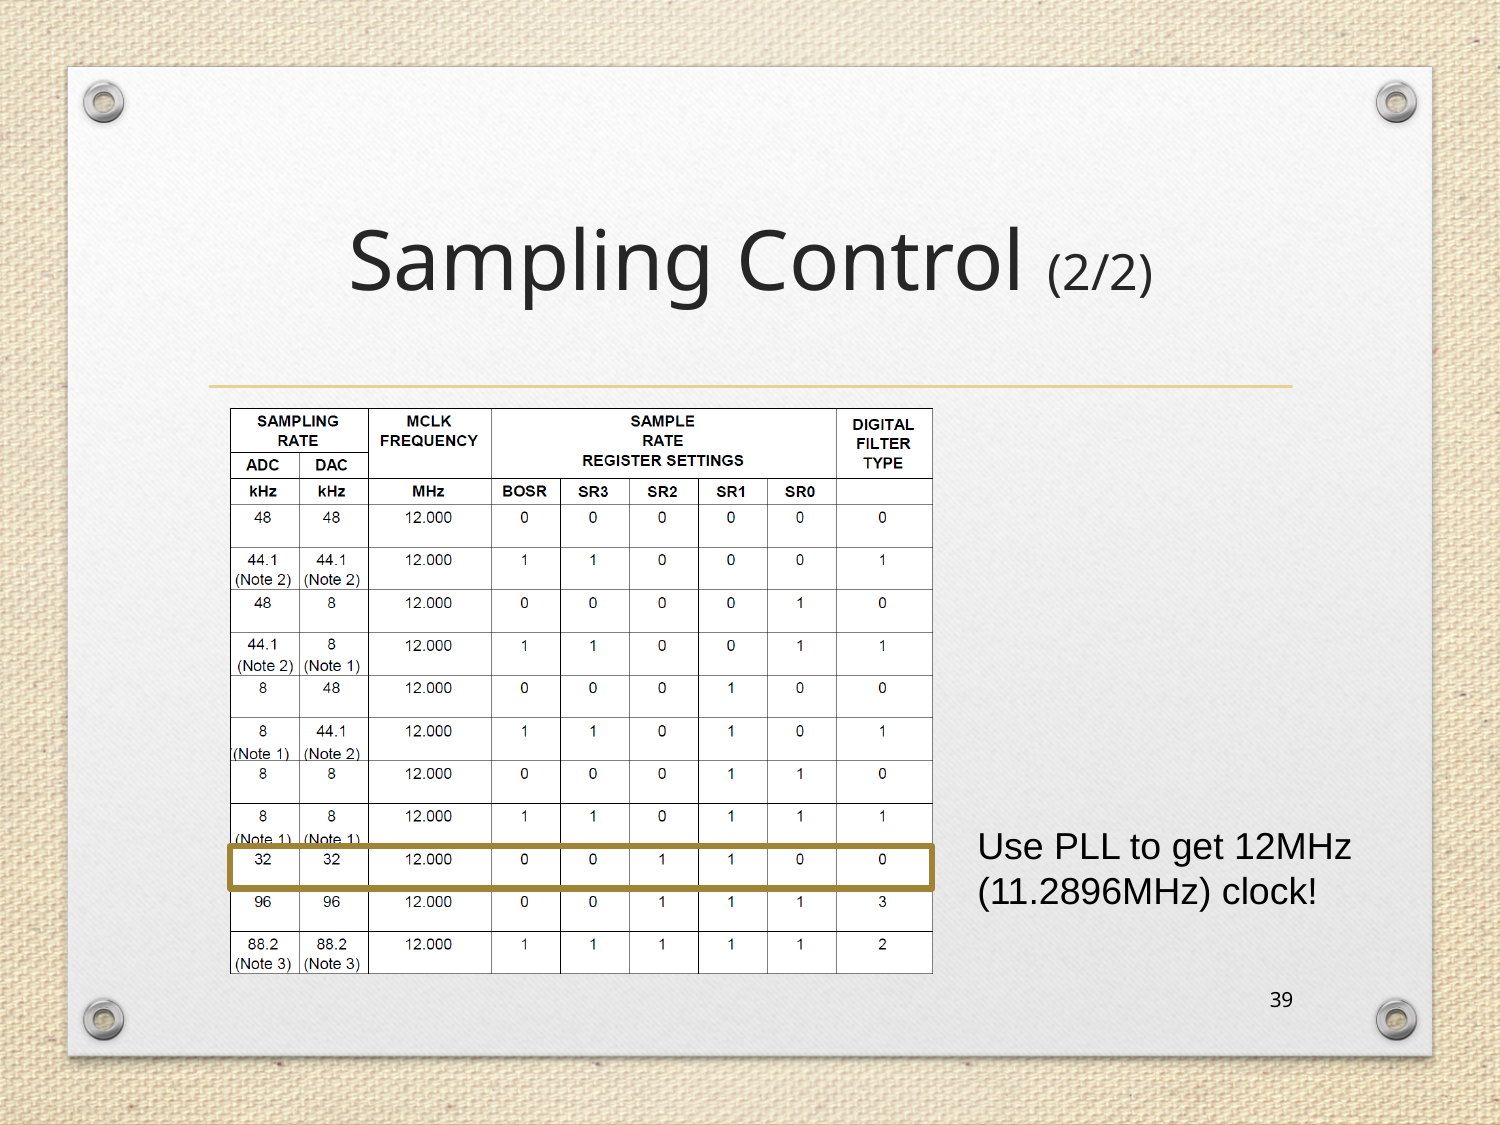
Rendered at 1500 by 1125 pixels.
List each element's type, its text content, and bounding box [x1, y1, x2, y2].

title Sampling Control (2/2) [193, 150, 1309, 365]
text_box Use PLL to get 12MHz (11.2896MHz) clock! [962, 814, 1386, 919]
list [229, 408, 933, 974]
slide_number 39 [1243, 977, 1309, 1024]
picture [0, 0, 1500, 1125]
